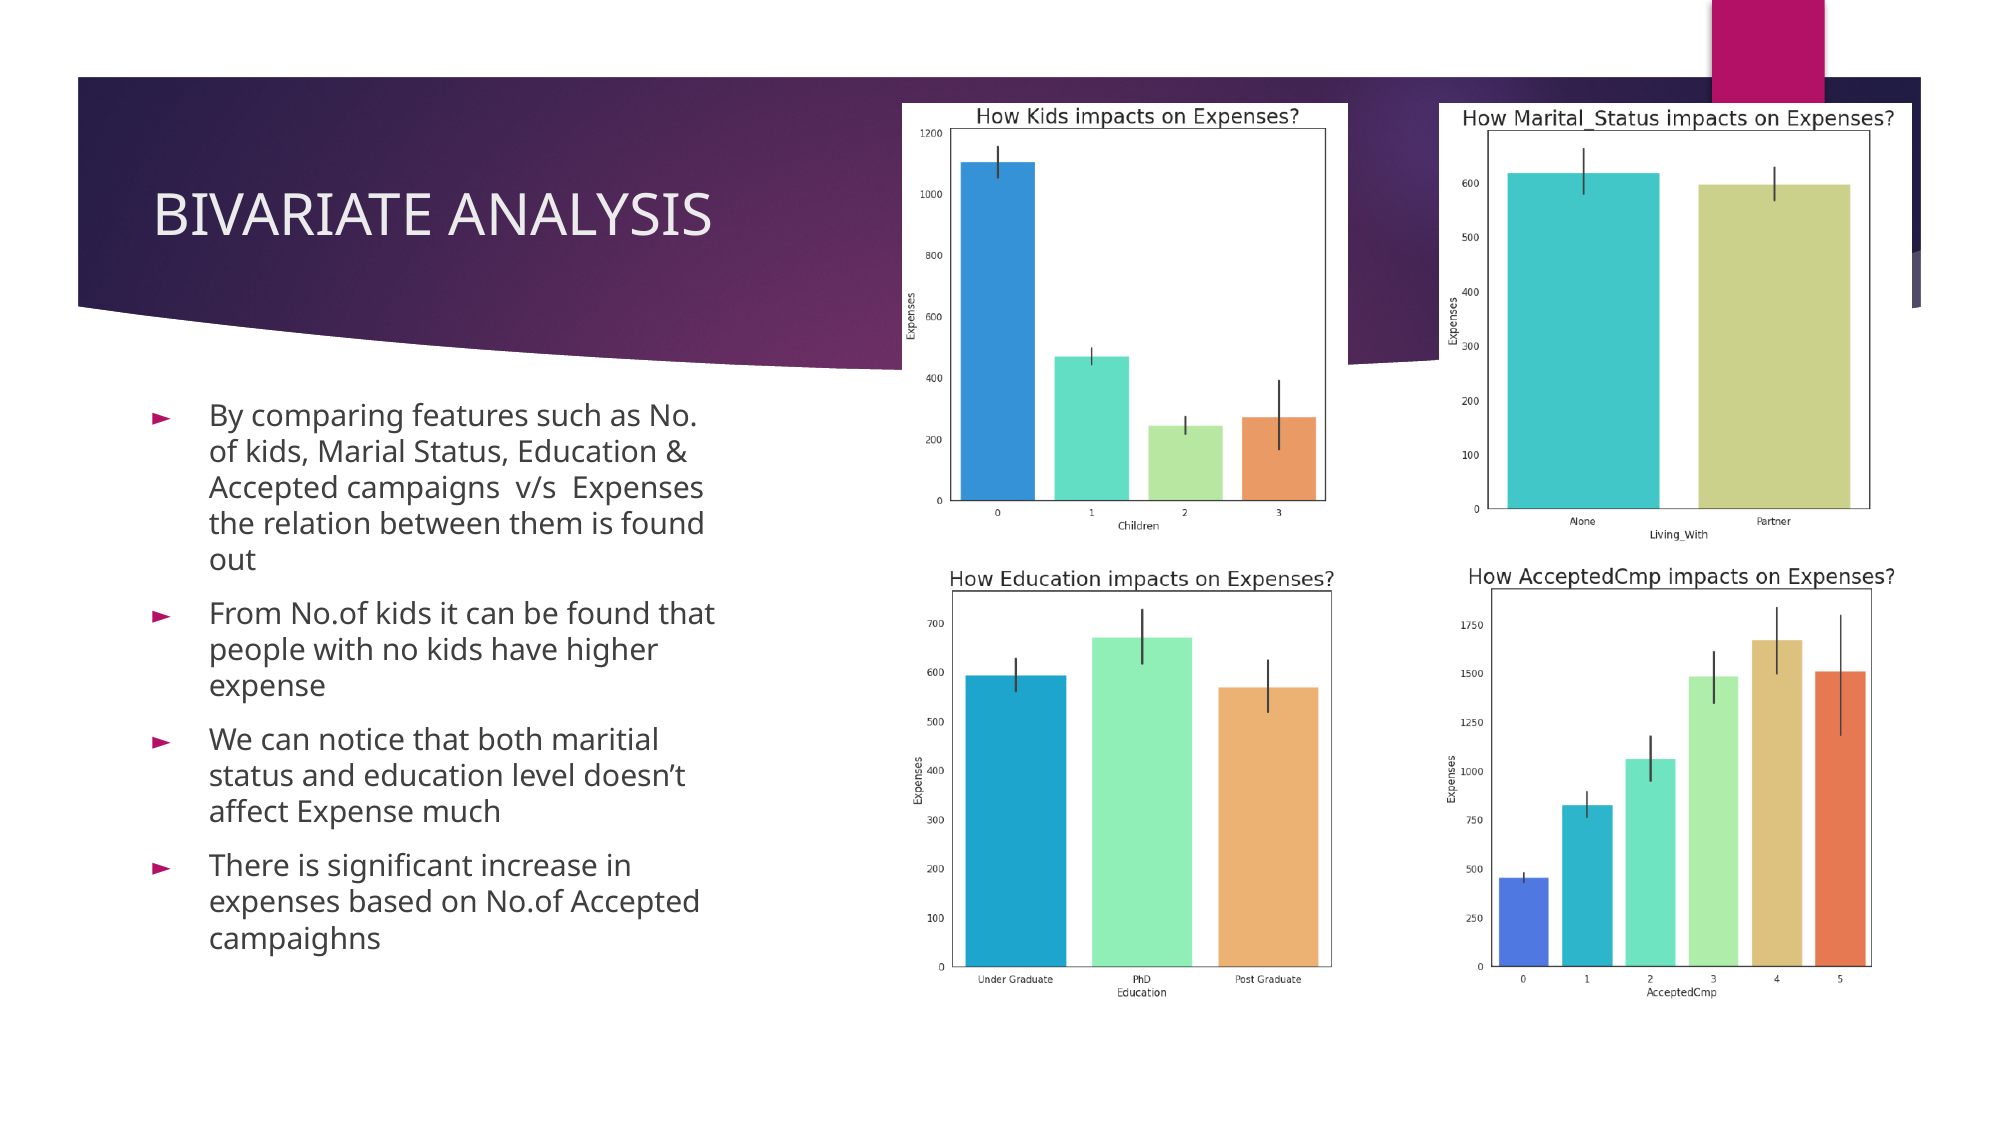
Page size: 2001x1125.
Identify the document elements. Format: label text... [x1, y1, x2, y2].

title BIVARIATE ANALYSIS [137, 121, 748, 303]
list By comparing features such as No. of kids, Marial Status, Education & Accepted campaigns v/s Expenses the relation between them is found out From No.of kids it can be found that people with no kids have higher expense We can notice that both maritial status and education level doesn’t affect Expense much There is significant increase in expenses based on No.of Accepted campaighns [137, 388, 748, 963]
picture [904, 563, 1345, 1006]
picture [1434, 563, 1917, 1005]
picture [79, 78, 1920, 546]
